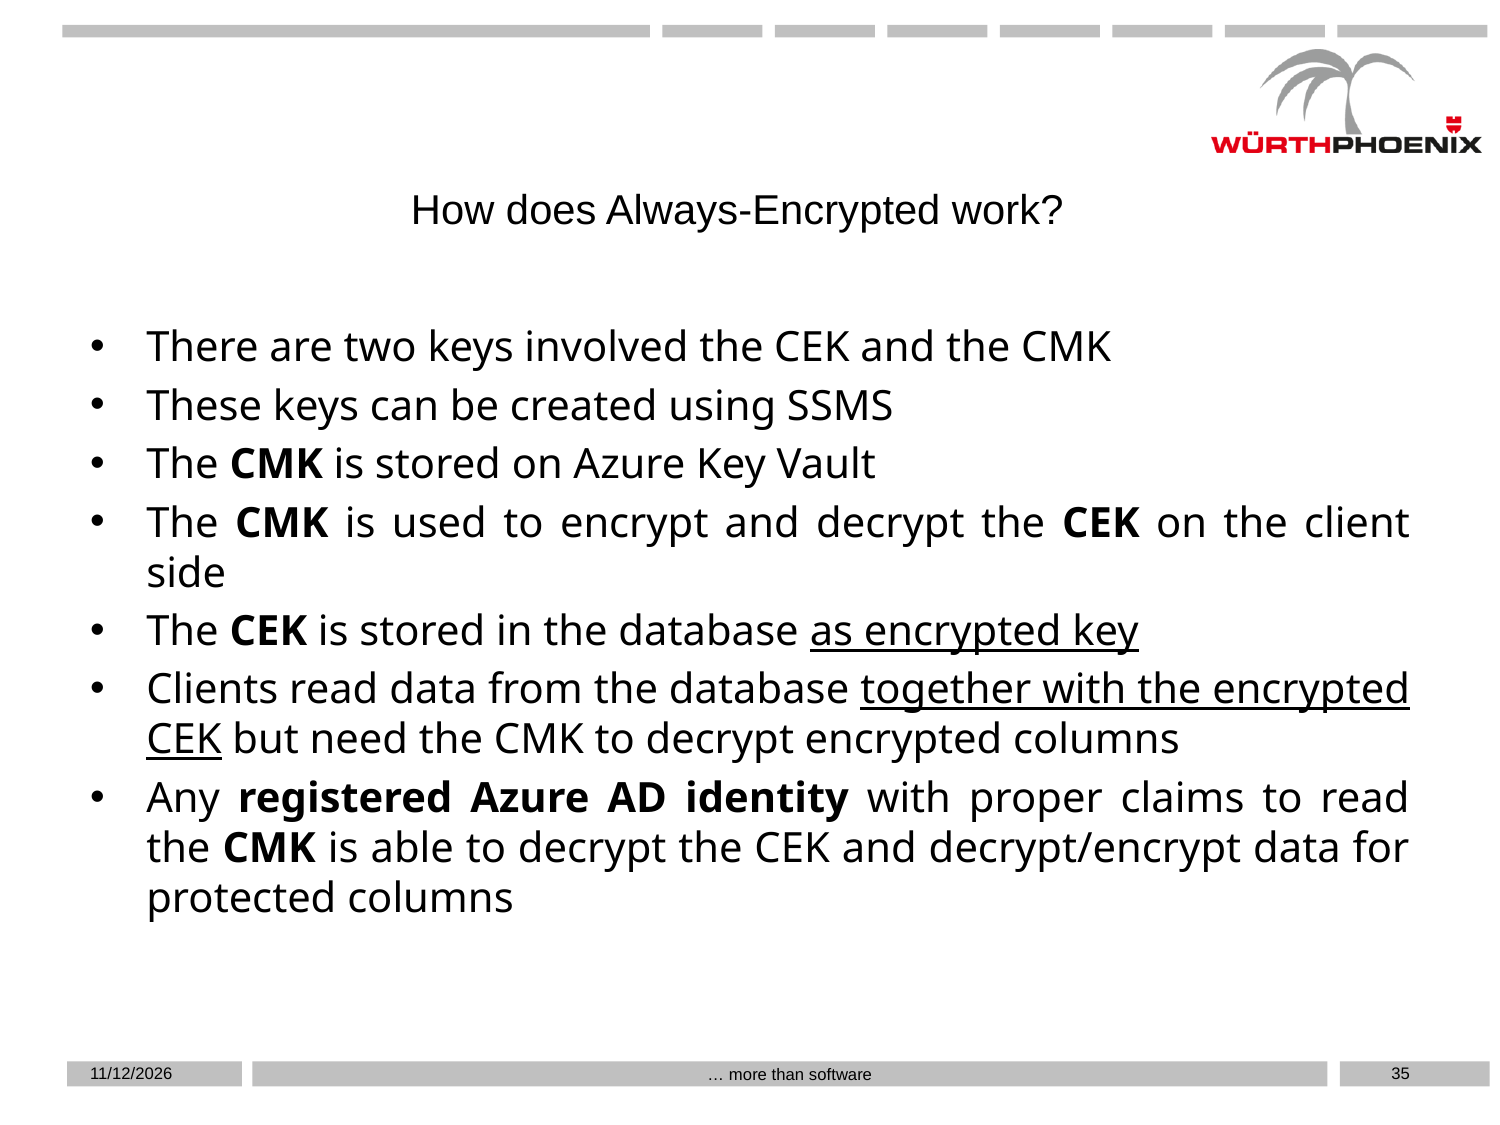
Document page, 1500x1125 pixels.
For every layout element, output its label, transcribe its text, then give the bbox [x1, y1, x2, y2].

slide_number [75, 1042, 425, 1103]
slide_number 35 [1074, 1042, 1425, 1103]
text_box There are two keys involved the CEK and the CMK These keys can be created using SSMS The CMK is stored on Azure Key Vault The CMK is used to encrypt and decrypt the CEK on the client side The CEK is stored in the database as encrypted key Clients read data from the database together with the encrypted CEK but need the CMK to decrypt encrypted columns Any registered Azure AD identity with proper claims to read the CMK is able to decrypt the CEK and decrypt/encrypt data for protected columns [74, 312, 1425, 950]
picture [1211, 49, 1482, 153]
subtitle How does Always-Encrypted work? [212, 174, 1263, 250]
